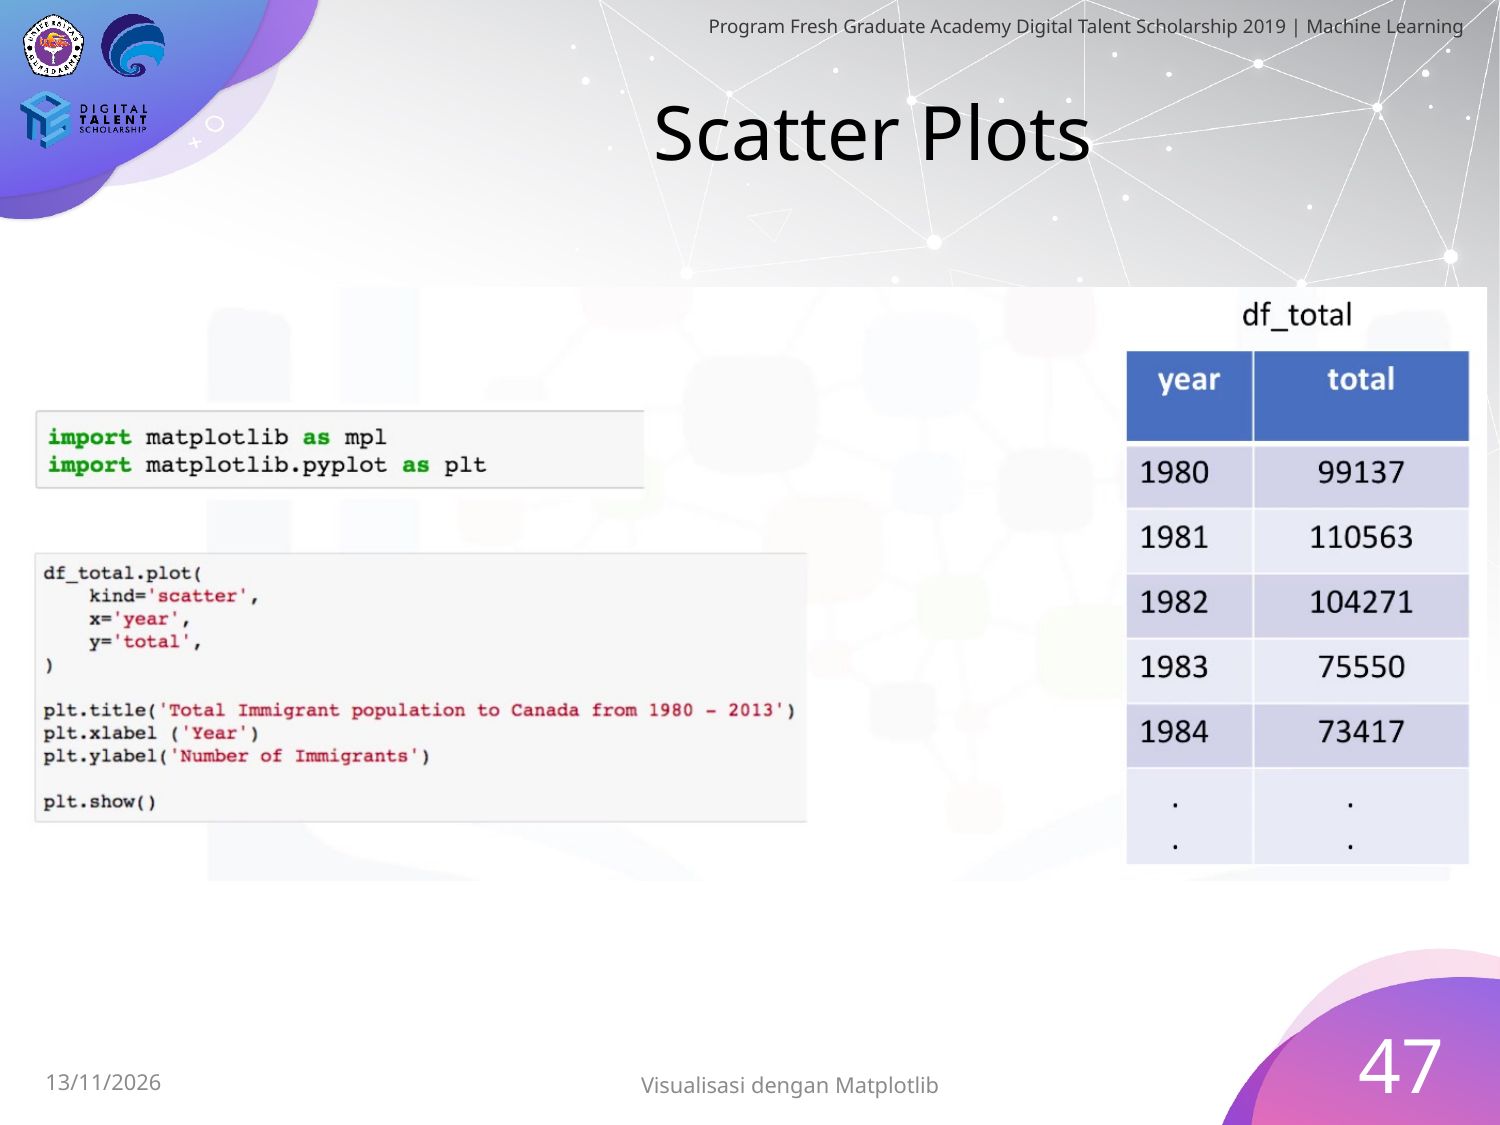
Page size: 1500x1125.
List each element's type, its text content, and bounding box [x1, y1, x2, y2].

title Scatter Plots [271, 66, 1477, 207]
slide_number 47 [1327, 1025, 1477, 1115]
picture [0, 0, 1500, 1125]
footer Visualisasi dengan Matplotlib [386, 1055, 1195, 1114]
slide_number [30, 1053, 272, 1114]
